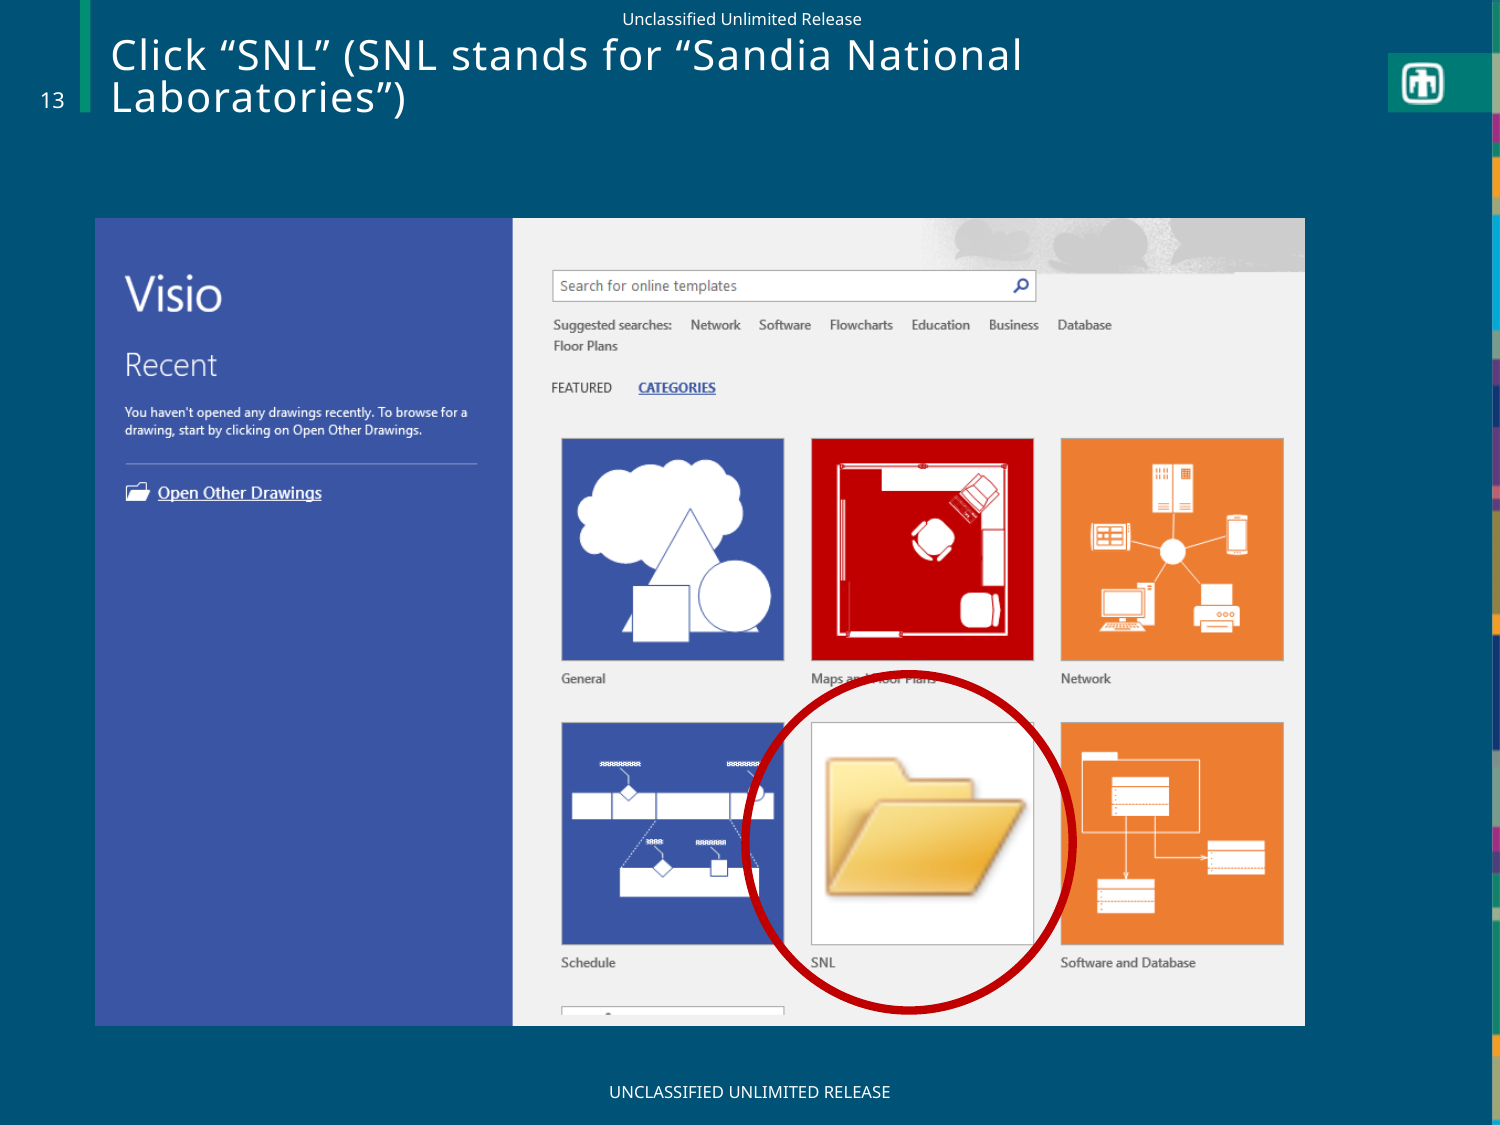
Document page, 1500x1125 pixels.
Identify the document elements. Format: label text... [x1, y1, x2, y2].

picture [1493, 330, 1499, 1120]
title Click “SNL” (SNL stands for “Sandia National Laboratories”) [95, 35, 1333, 129]
picture [1401, 62, 1445, 105]
footer Unclassified Unlimited Release [453, 1063, 1047, 1124]
picture [1493, 1, 1499, 215]
picture [96, 219, 1304, 1025]
slide_number 13 [7, 71, 80, 132]
